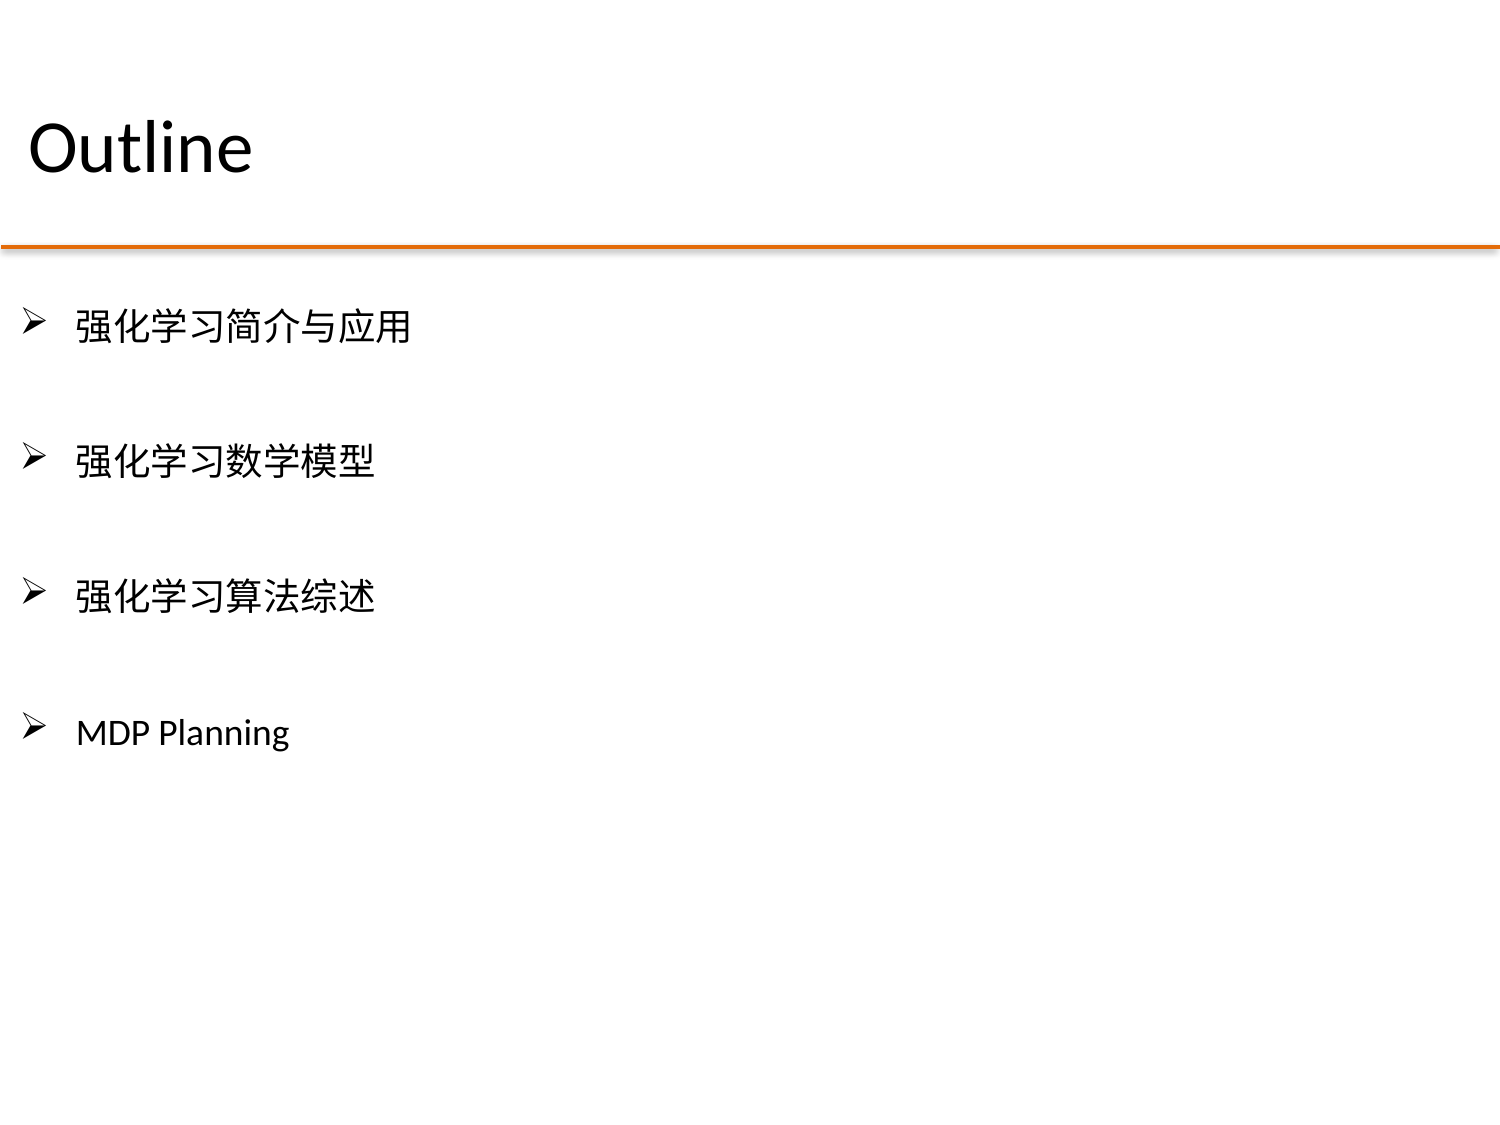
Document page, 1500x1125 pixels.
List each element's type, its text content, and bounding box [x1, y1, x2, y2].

text_box 强化学习简介与应用 强化学习数学模型 强化学习算法综述 MDP Planning [4, 273, 1054, 761]
title Outline [13, 13, 1289, 243]
